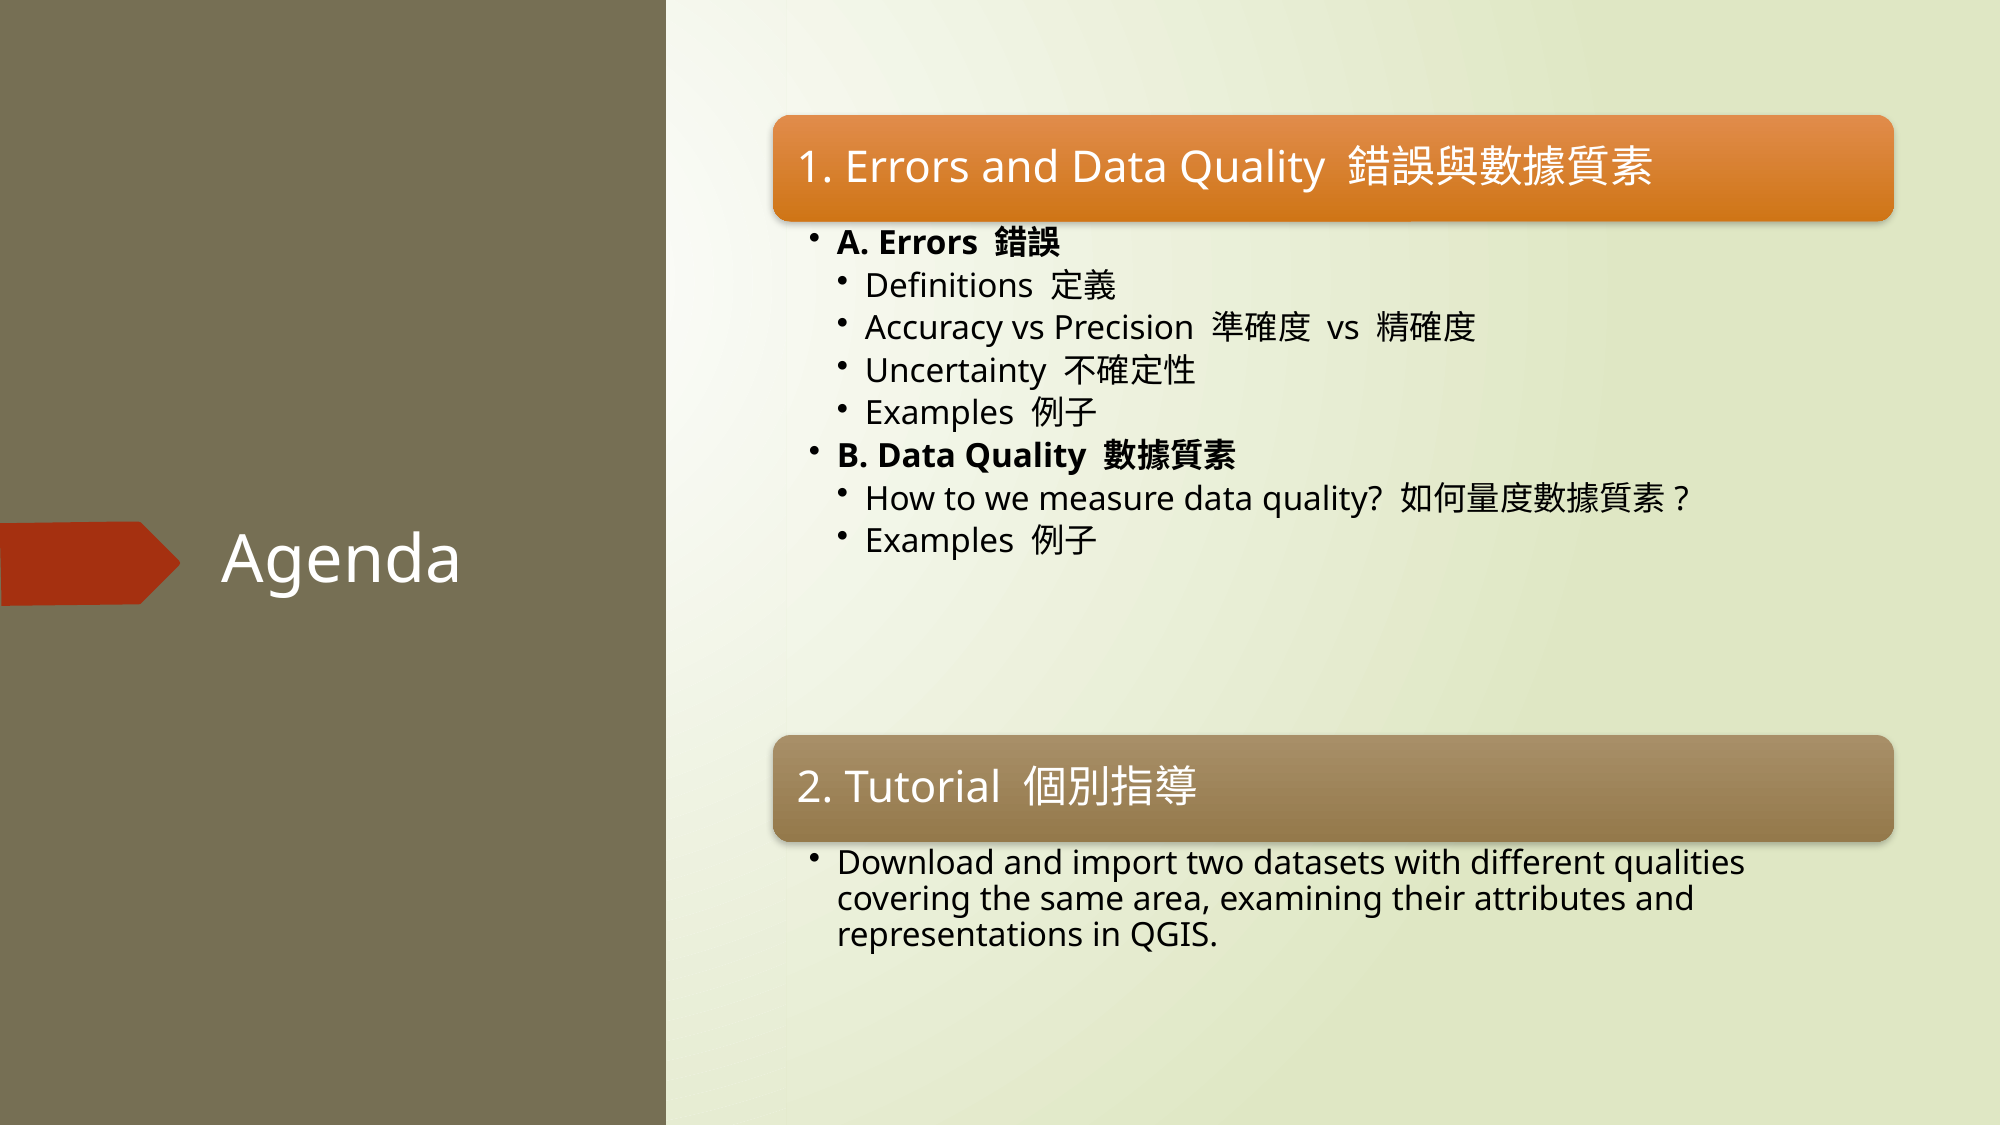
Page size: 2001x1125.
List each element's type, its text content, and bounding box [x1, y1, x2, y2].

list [772, 104, 1895, 970]
title Agenda [206, 508, 610, 1006]
text_box [785, 0, 2000, 1125]
text_box [0, 0, 667, 1125]
text_box [0, 521, 181, 606]
